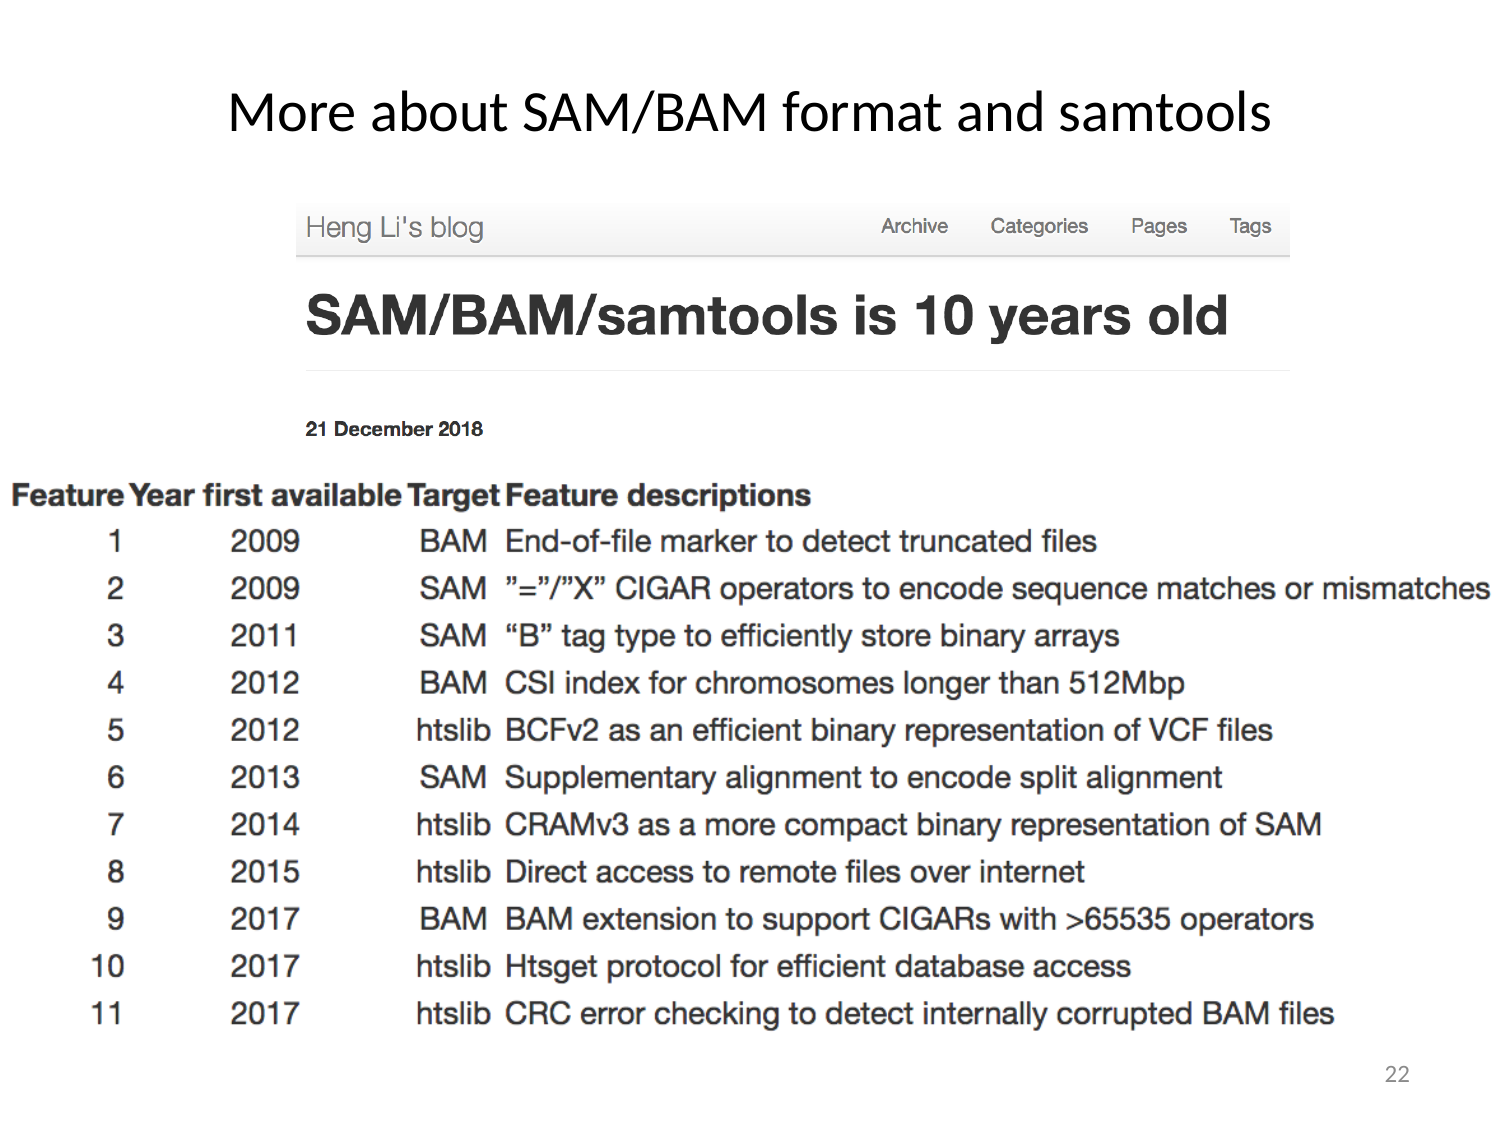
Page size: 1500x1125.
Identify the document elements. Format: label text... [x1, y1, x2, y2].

picture [0, 463, 1500, 1055]
slide_number 22 [1074, 1063, 1425, 1103]
picture [295, 203, 1290, 448]
title More about SAM/BAM format and samtools [75, 45, 1425, 172]
